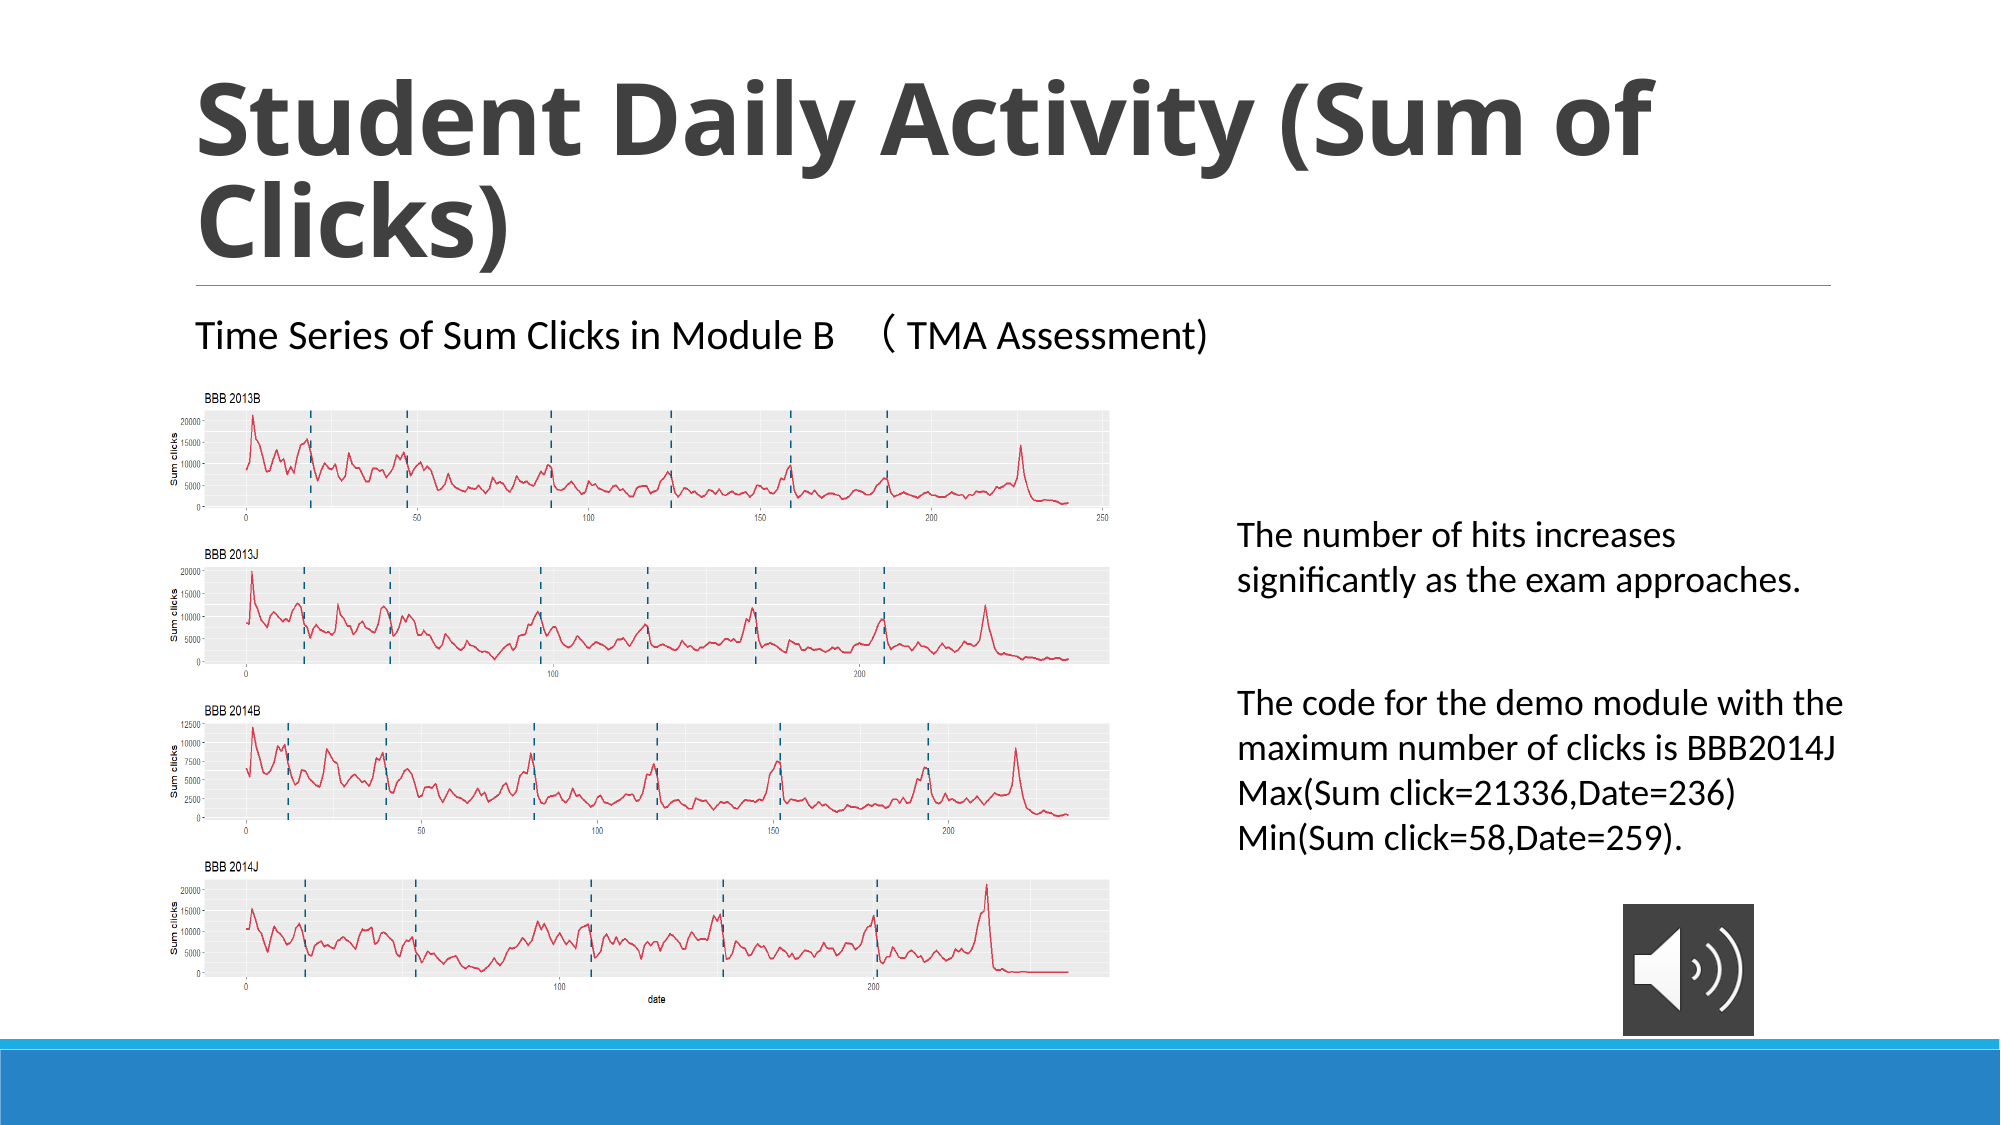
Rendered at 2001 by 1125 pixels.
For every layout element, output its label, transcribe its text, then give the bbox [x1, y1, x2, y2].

text_box The code for the demo module with the maximum number of clicks is BBB2014J Max(Sum click=21336,Date=236) Min(Sum click=58,Date=259). [1222, 670, 1932, 866]
text_box The number of hits increases significantly as the exam approaches. [1221, 502, 1836, 608]
title Student Daily Activity (Sum of Clicks) [180, 47, 1830, 285]
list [165, 386, 1114, 1011]
picture [1621, 902, 1756, 1037]
text_box Time Series of Sum Clicks in Module B （TMA Assessment) [180, 300, 1264, 366]
